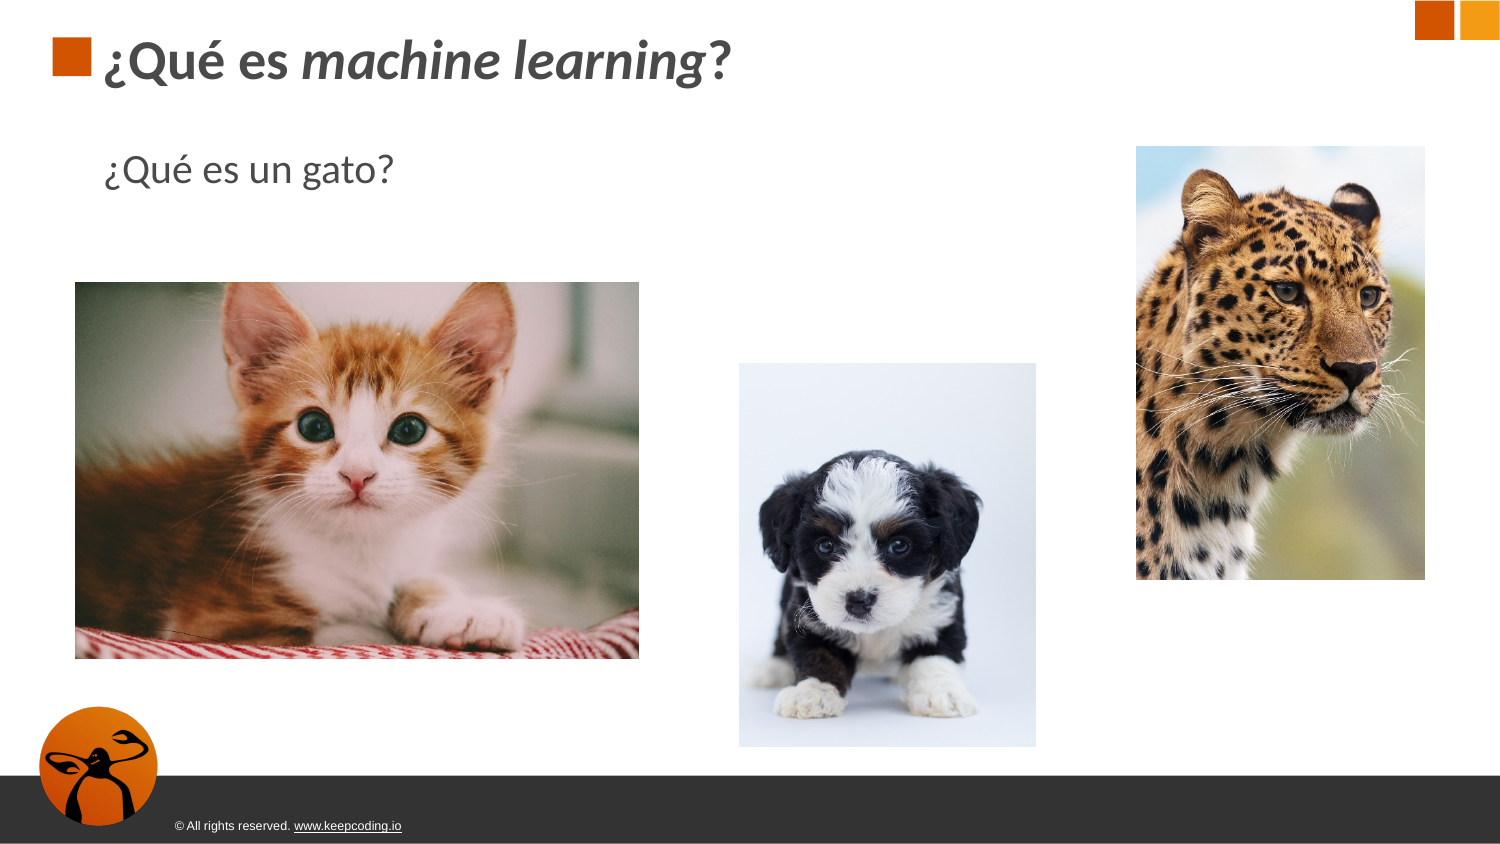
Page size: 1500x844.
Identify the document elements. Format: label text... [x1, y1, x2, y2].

picture [1136, 146, 1426, 581]
picture [74, 282, 639, 659]
picture [0, 674, 246, 844]
picture [739, 363, 1036, 747]
text_box ¿Qué es un gato? [102, 132, 1369, 192]
text_box © All rights reserved. www.keepcoding.io [172, 816, 409, 834]
title ¿Qué es machine learning? [100, 21, 788, 165]
